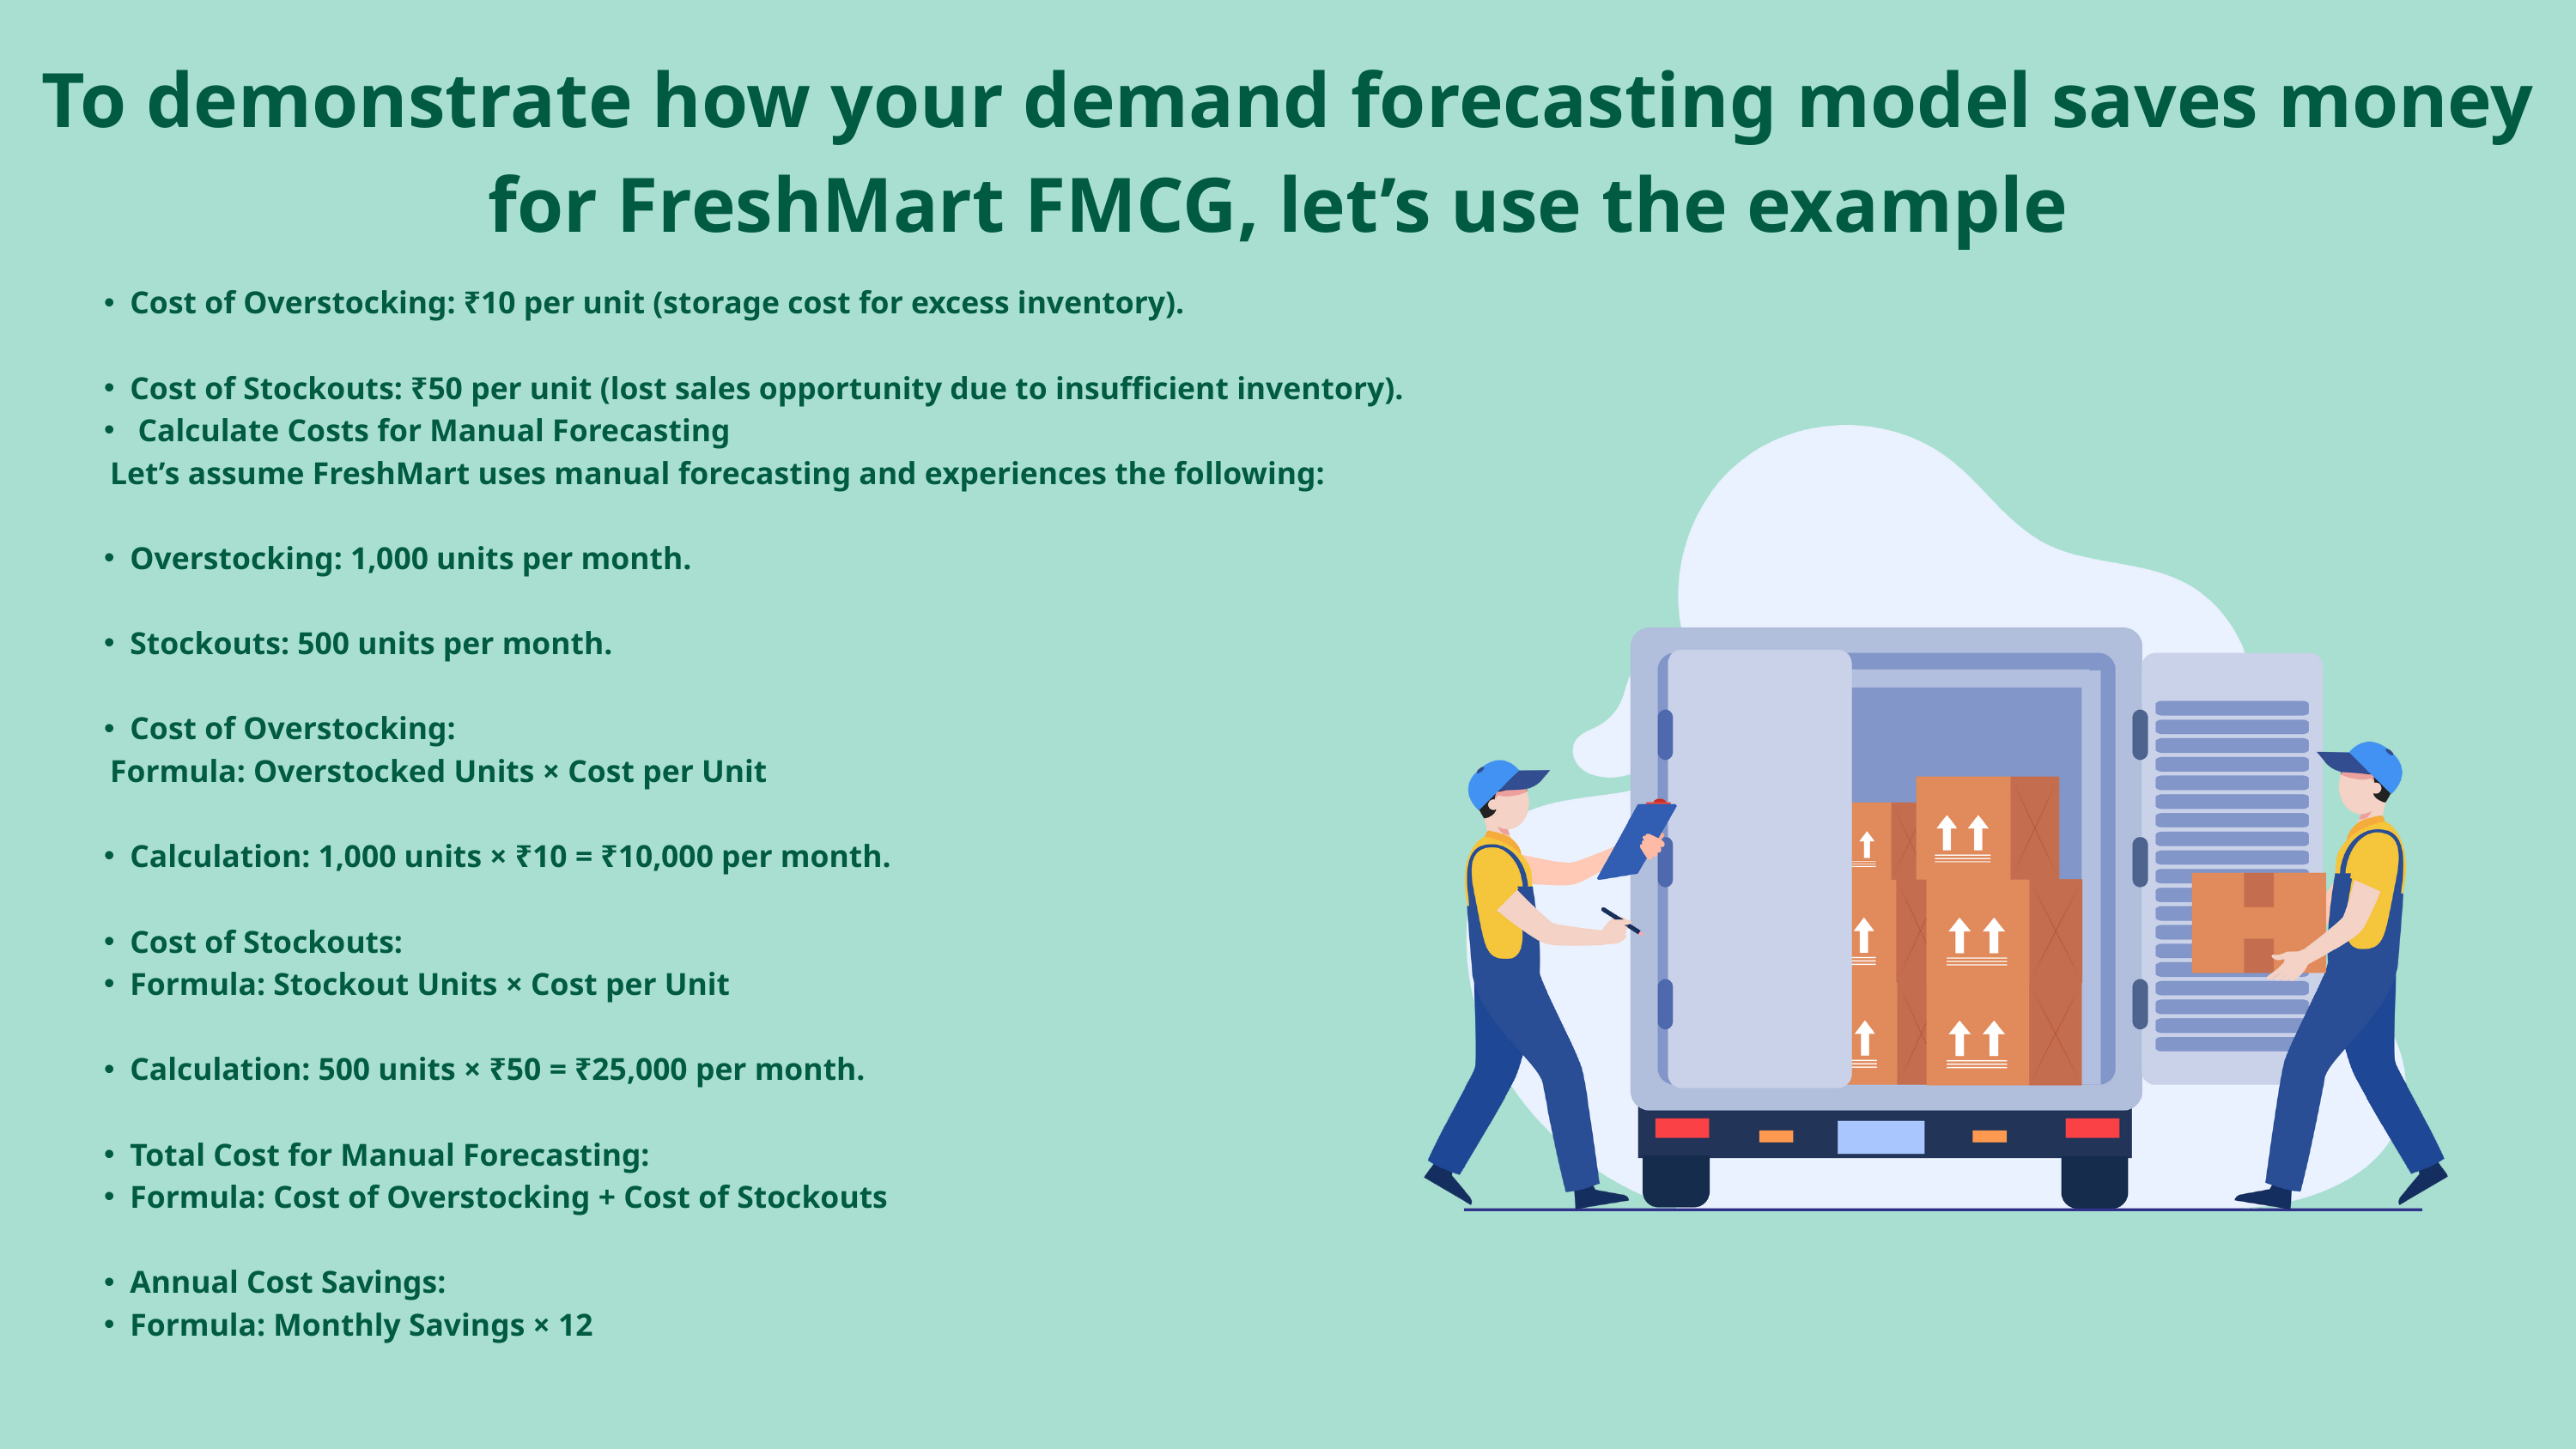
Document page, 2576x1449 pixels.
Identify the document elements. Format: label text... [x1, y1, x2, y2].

text_box To demonstrate how your demand forecasting model saves money for FreshMart FMCG, let’s use the example [19, 37, 2557, 247]
text_box Cost of Overstocking: ₹10 per unit (storage cost for excess inventory). Cost of Stockouts: ₹50 per unit (lost sales opportunity due to insufficient inventory). Calculate Costs for Manual Forecasting Let’s assume FreshMart uses manual forecasting and experiences the following: Overstocking: 1,000 units per month. Stockouts: 500 units per month. Cost of Overstocking: Formula: Overstocked Units × Cost per Unit Calculation: 1,000 units × ₹10 = ₹10,000 per month. Cost of Stockouts: Formula: Stockout Units × Cost per Unit Calculation: 500 units × ₹50 = ₹25,000 per month. Total Cost for Manual Forecasting: Formula: Cost of Overstocking + Cost of Stockouts Annual Cost Savings: Formula: Monthly Savings × 12 [78, 234, 2576, 1428]
text_box [1424, 425, 2448, 1211]
